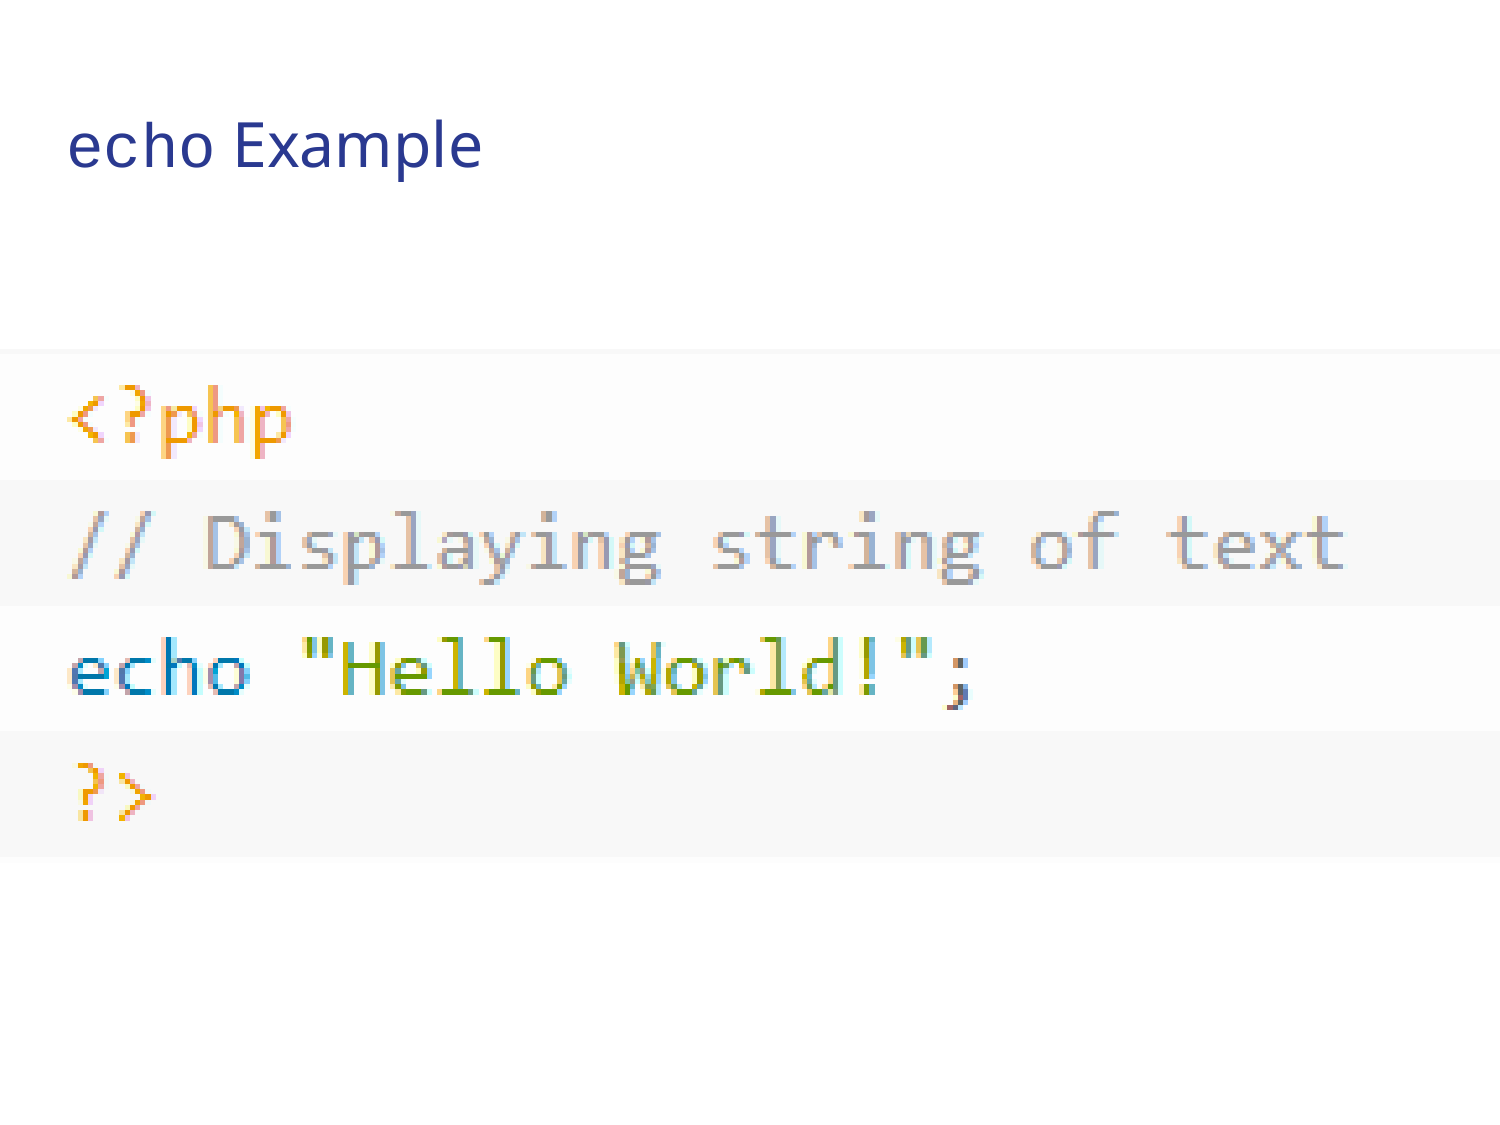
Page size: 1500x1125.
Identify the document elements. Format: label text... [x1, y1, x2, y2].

title echo Example [51, 89, 1449, 223]
picture [0, 349, 1500, 863]
